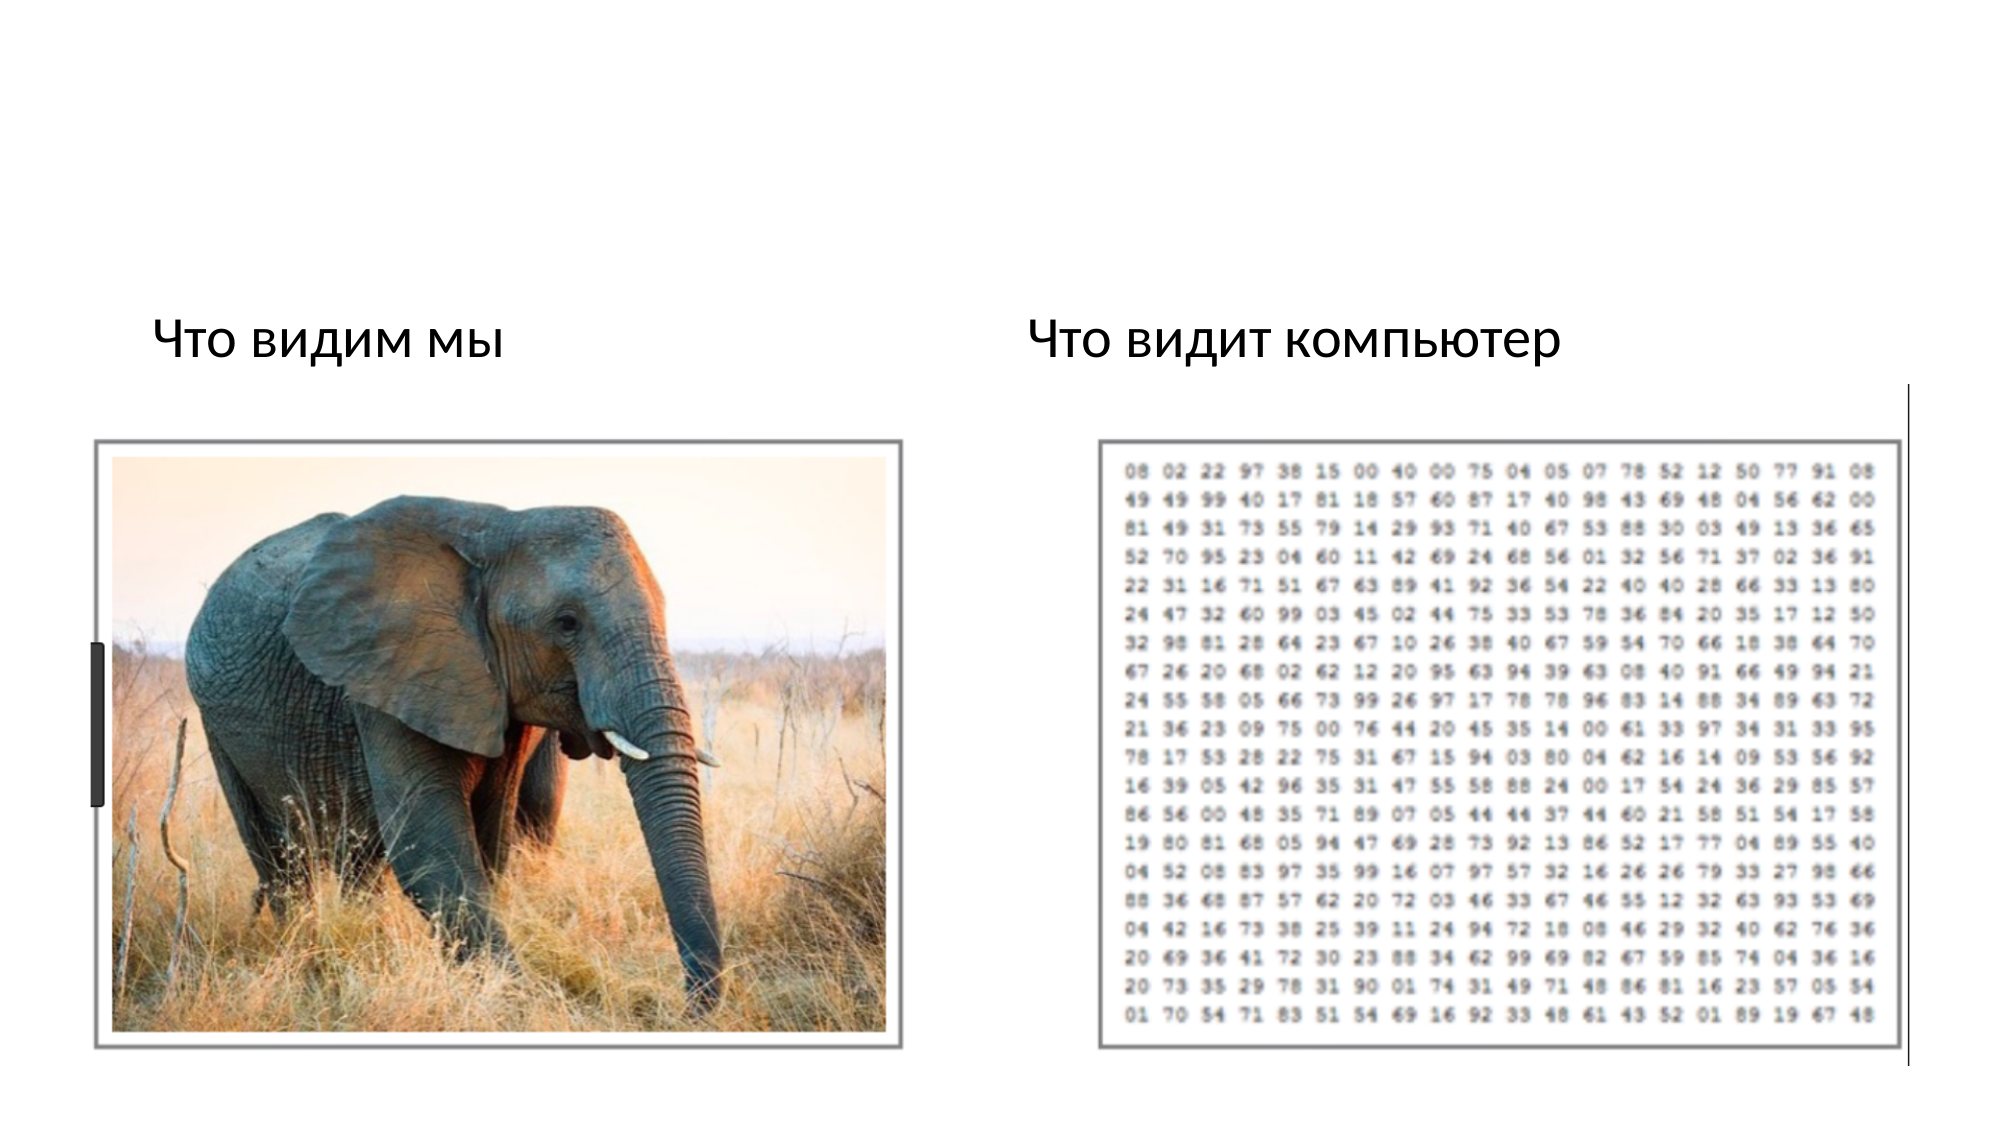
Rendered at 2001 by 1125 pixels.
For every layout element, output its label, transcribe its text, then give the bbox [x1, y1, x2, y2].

list Что видим мы [137, 299, 988, 384]
list Что видит компьютер [1012, 299, 1863, 384]
picture [90, 384, 1910, 1066]
